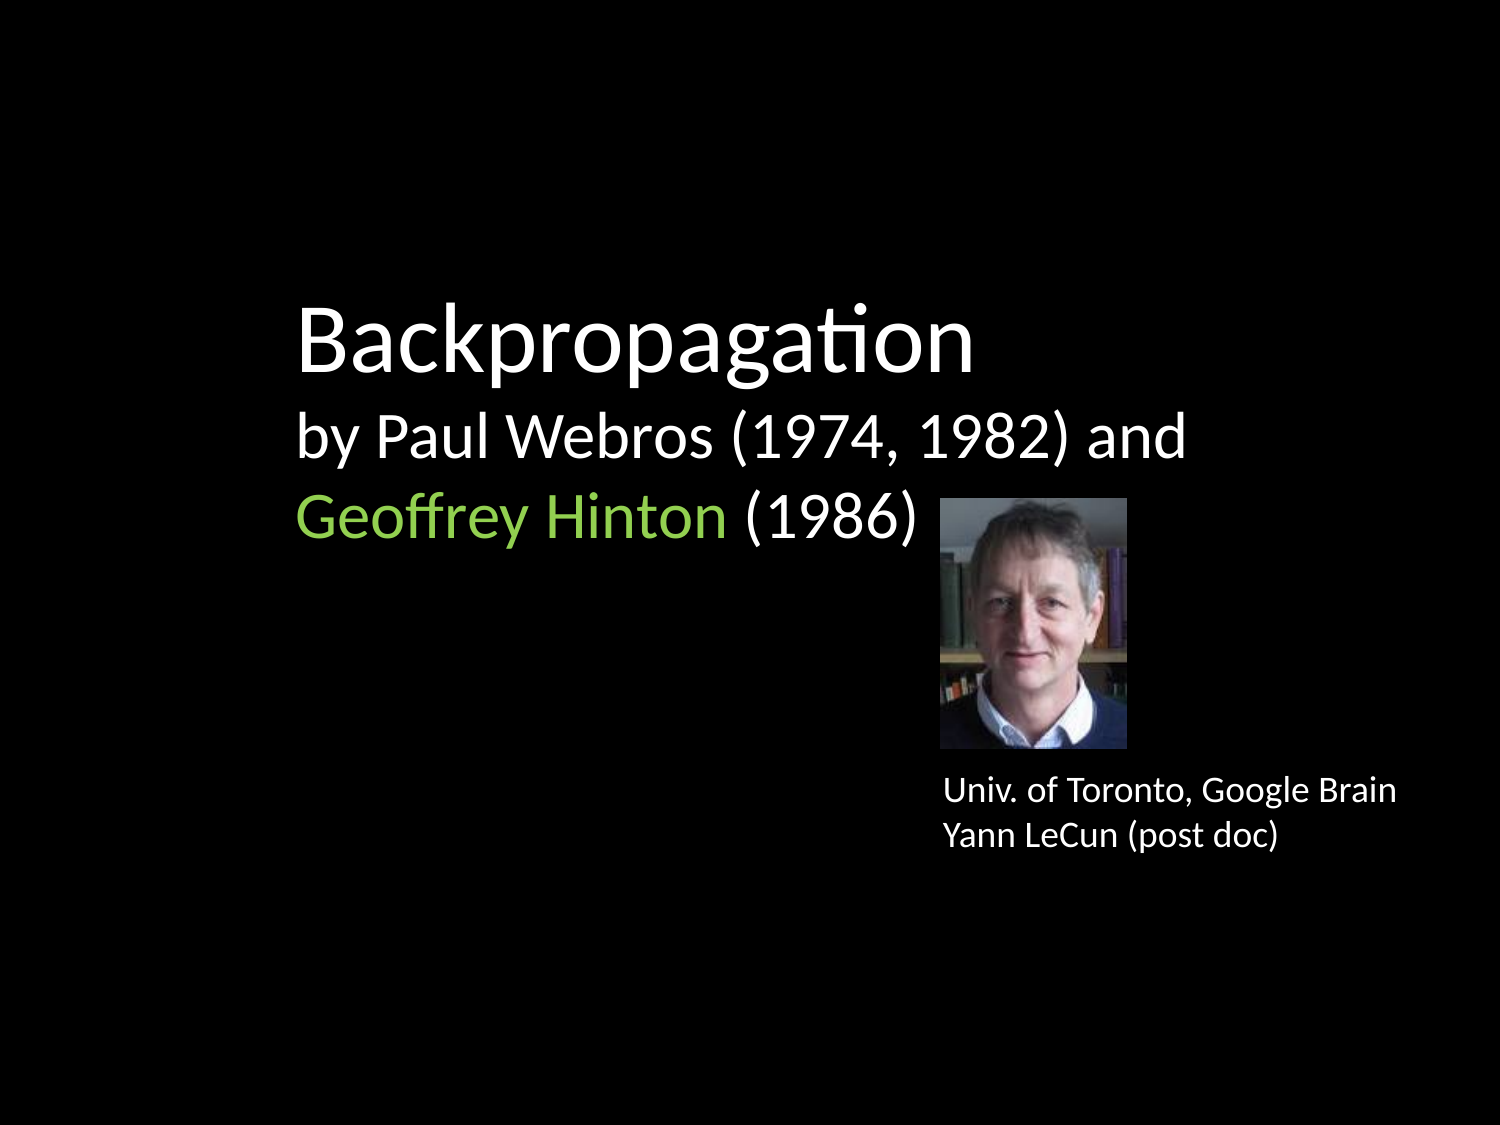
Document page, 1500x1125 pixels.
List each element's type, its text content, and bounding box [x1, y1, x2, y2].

picture [940, 498, 1127, 749]
text_box Univ. of Toronto, Google Brain Yann LeCun (post doc) [928, 758, 1413, 863]
text_box Backpropagation by Paul Webros (1974, 1982) and Geoffrey Hinton (1986) [280, 264, 1219, 560]
